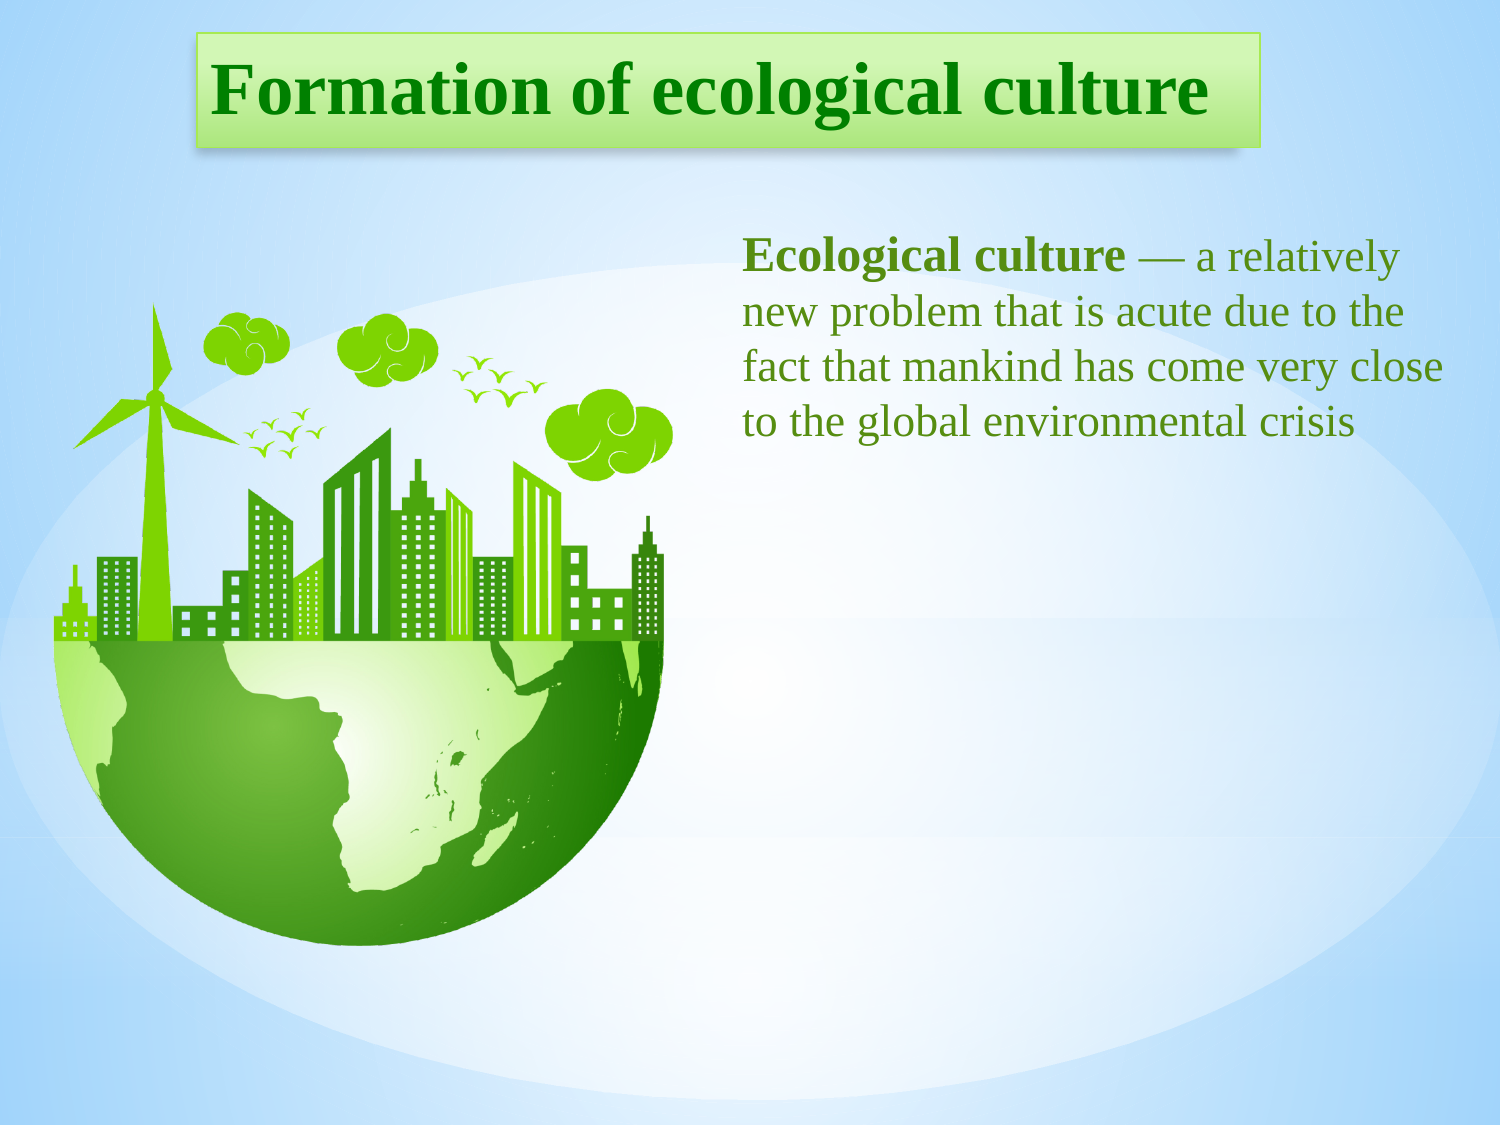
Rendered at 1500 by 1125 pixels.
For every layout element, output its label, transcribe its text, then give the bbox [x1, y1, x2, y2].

text_box Formation of ecological culture [196, 32, 1261, 148]
picture [40, 289, 685, 956]
text_box Ecological culture — a relatively new problem that is acute due to the fact that mankind has come very close to the global environmental crisis [728, 214, 1483, 453]
